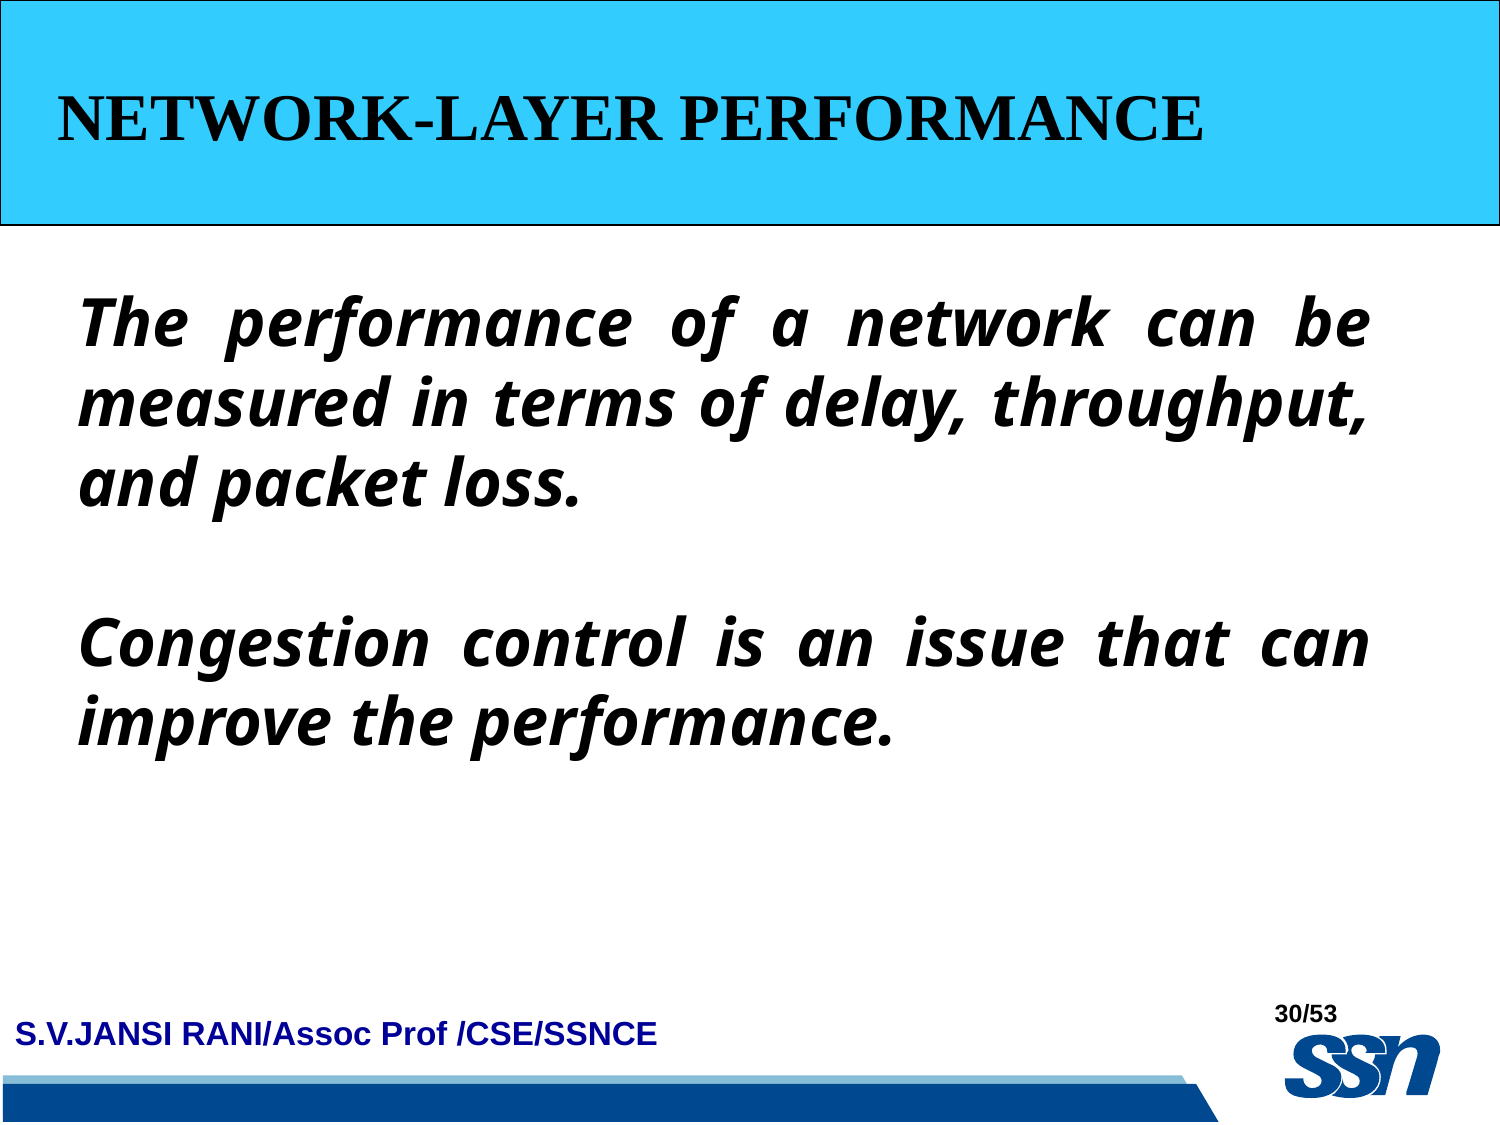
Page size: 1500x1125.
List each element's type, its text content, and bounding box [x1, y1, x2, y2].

text_box The performance of a network can be measured in terms of delay, throughput, and packet loss. Congestion control is an issue that can improve the performance. [62, 272, 1388, 767]
text_box [1349, 1050, 1381, 1111]
text_box NETWORK-LAYER PERFORMANCE [42, 66, 1222, 242]
text_box [0, 0, 1500, 225]
